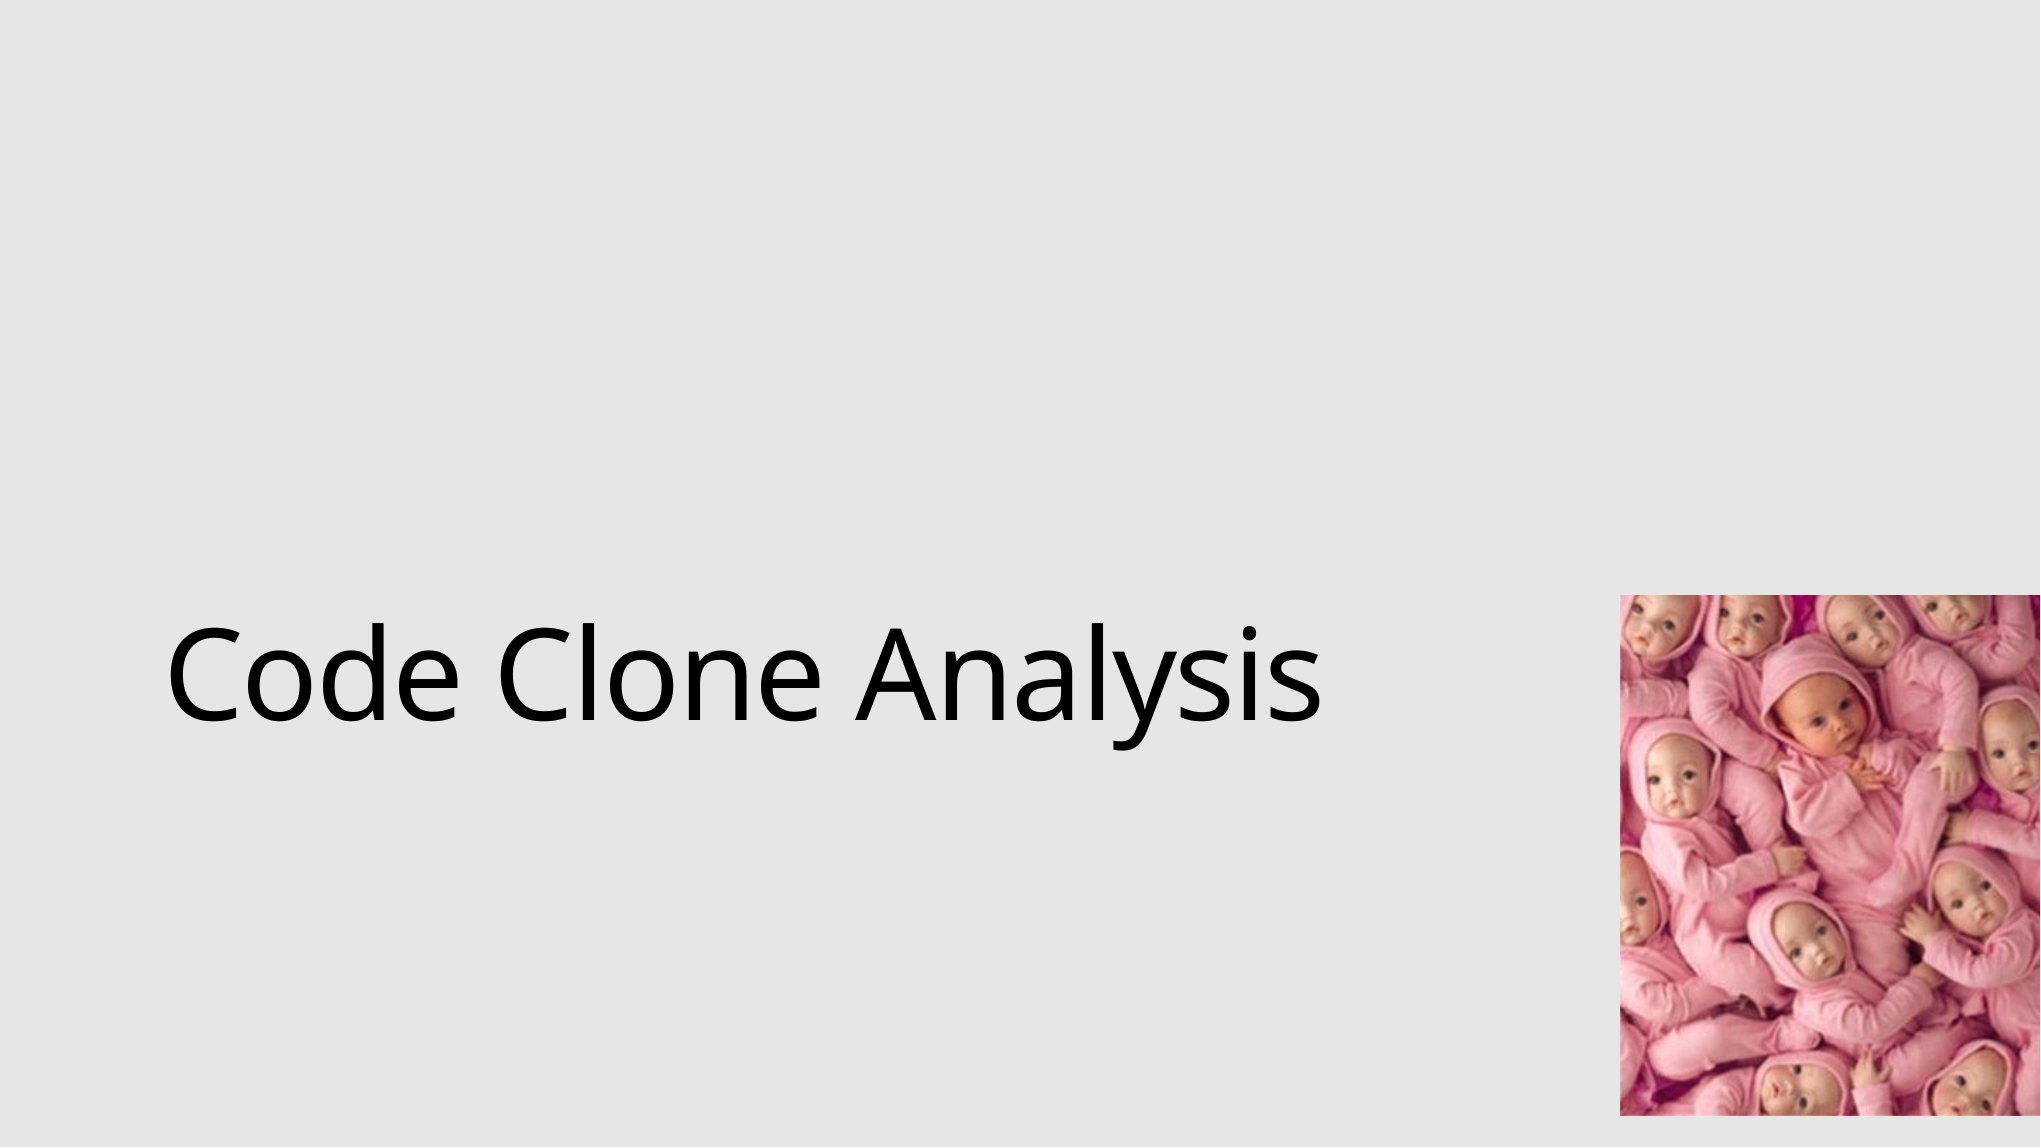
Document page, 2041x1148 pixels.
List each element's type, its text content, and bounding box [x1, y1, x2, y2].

title Code Clone Analysis [139, 286, 1899, 764]
picture [1619, 595, 2041, 1116]
